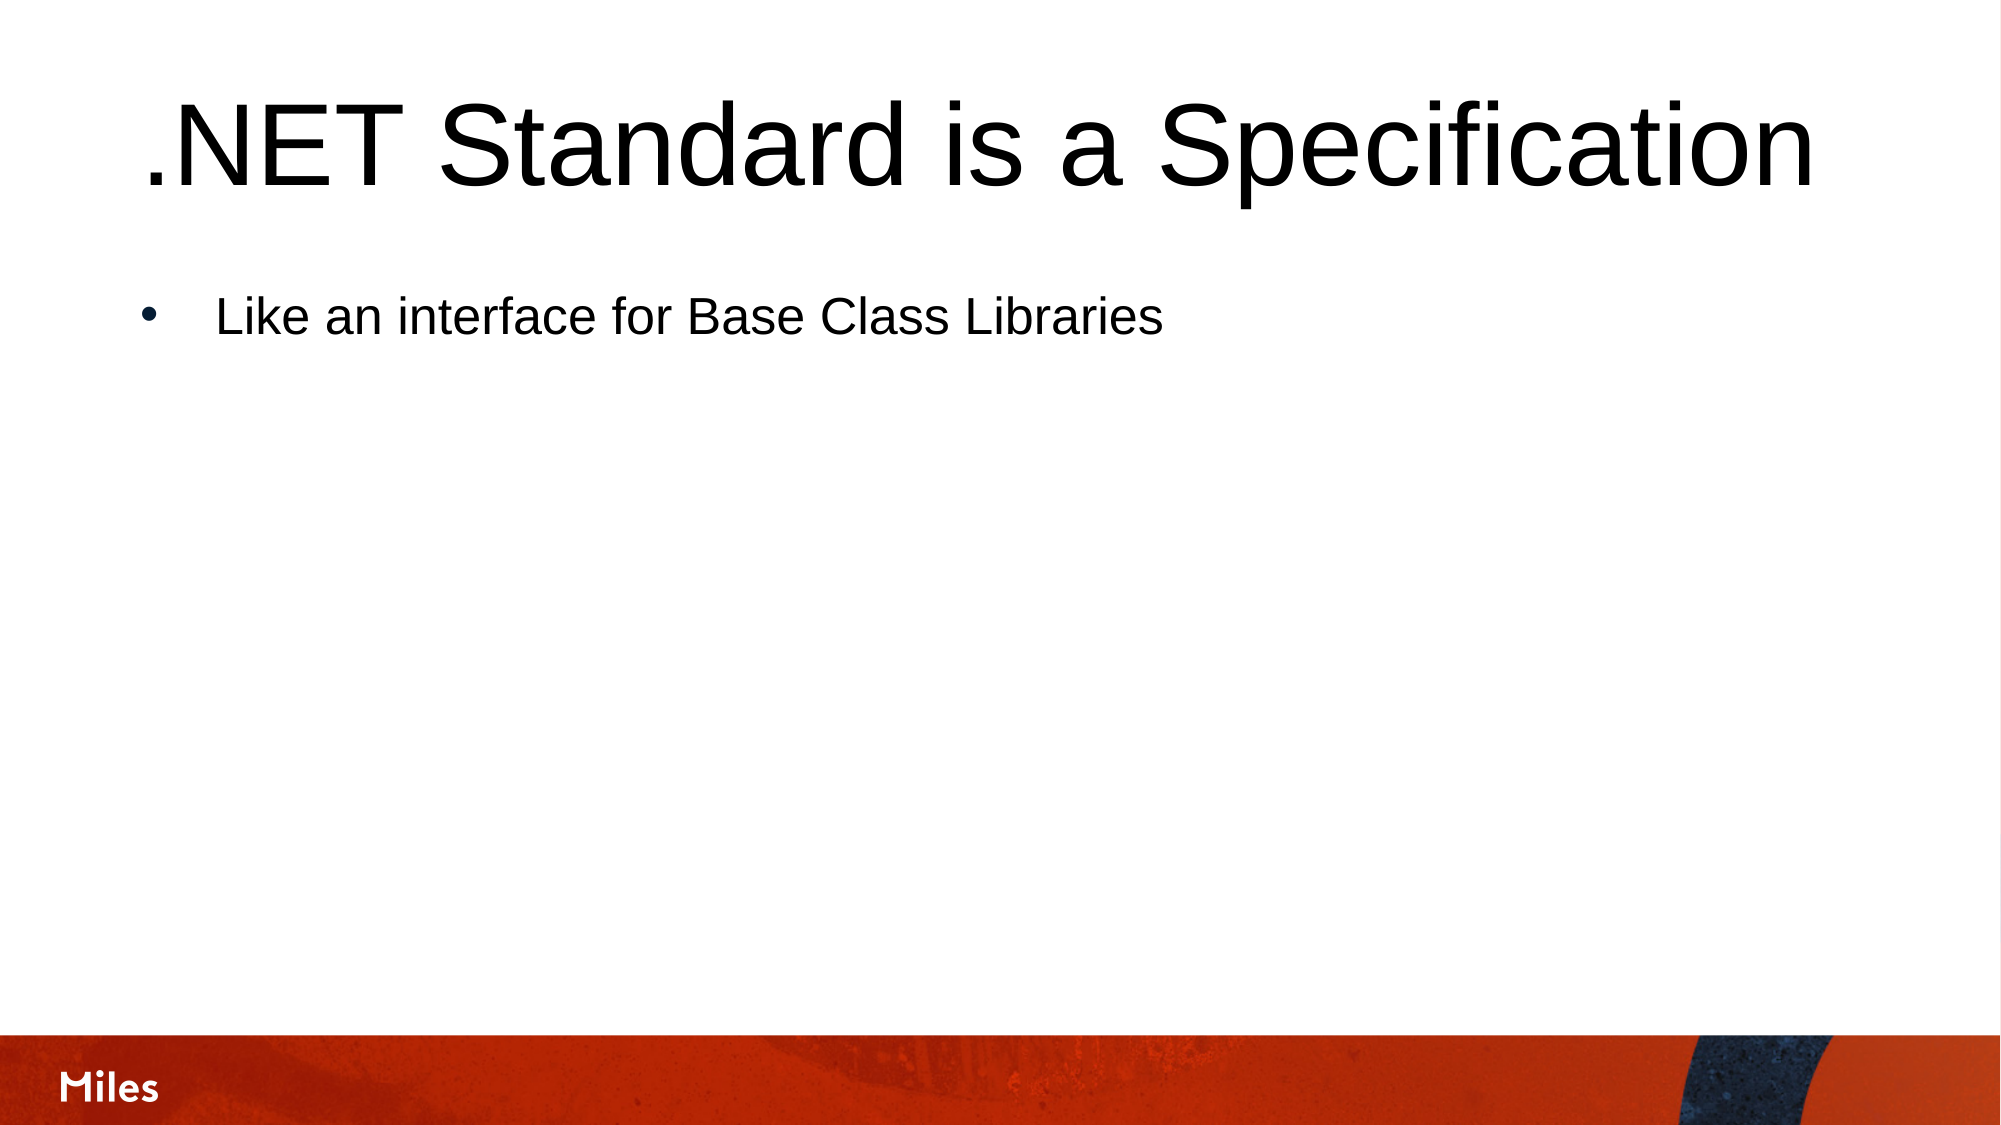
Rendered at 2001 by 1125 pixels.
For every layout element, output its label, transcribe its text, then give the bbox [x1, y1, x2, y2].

picture [0, 1036, 2001, 1125]
list Like an interface for Base Class Libraries [99, 262, 1900, 1005]
title .NET Standard is a Specification [99, 45, 1900, 233]
